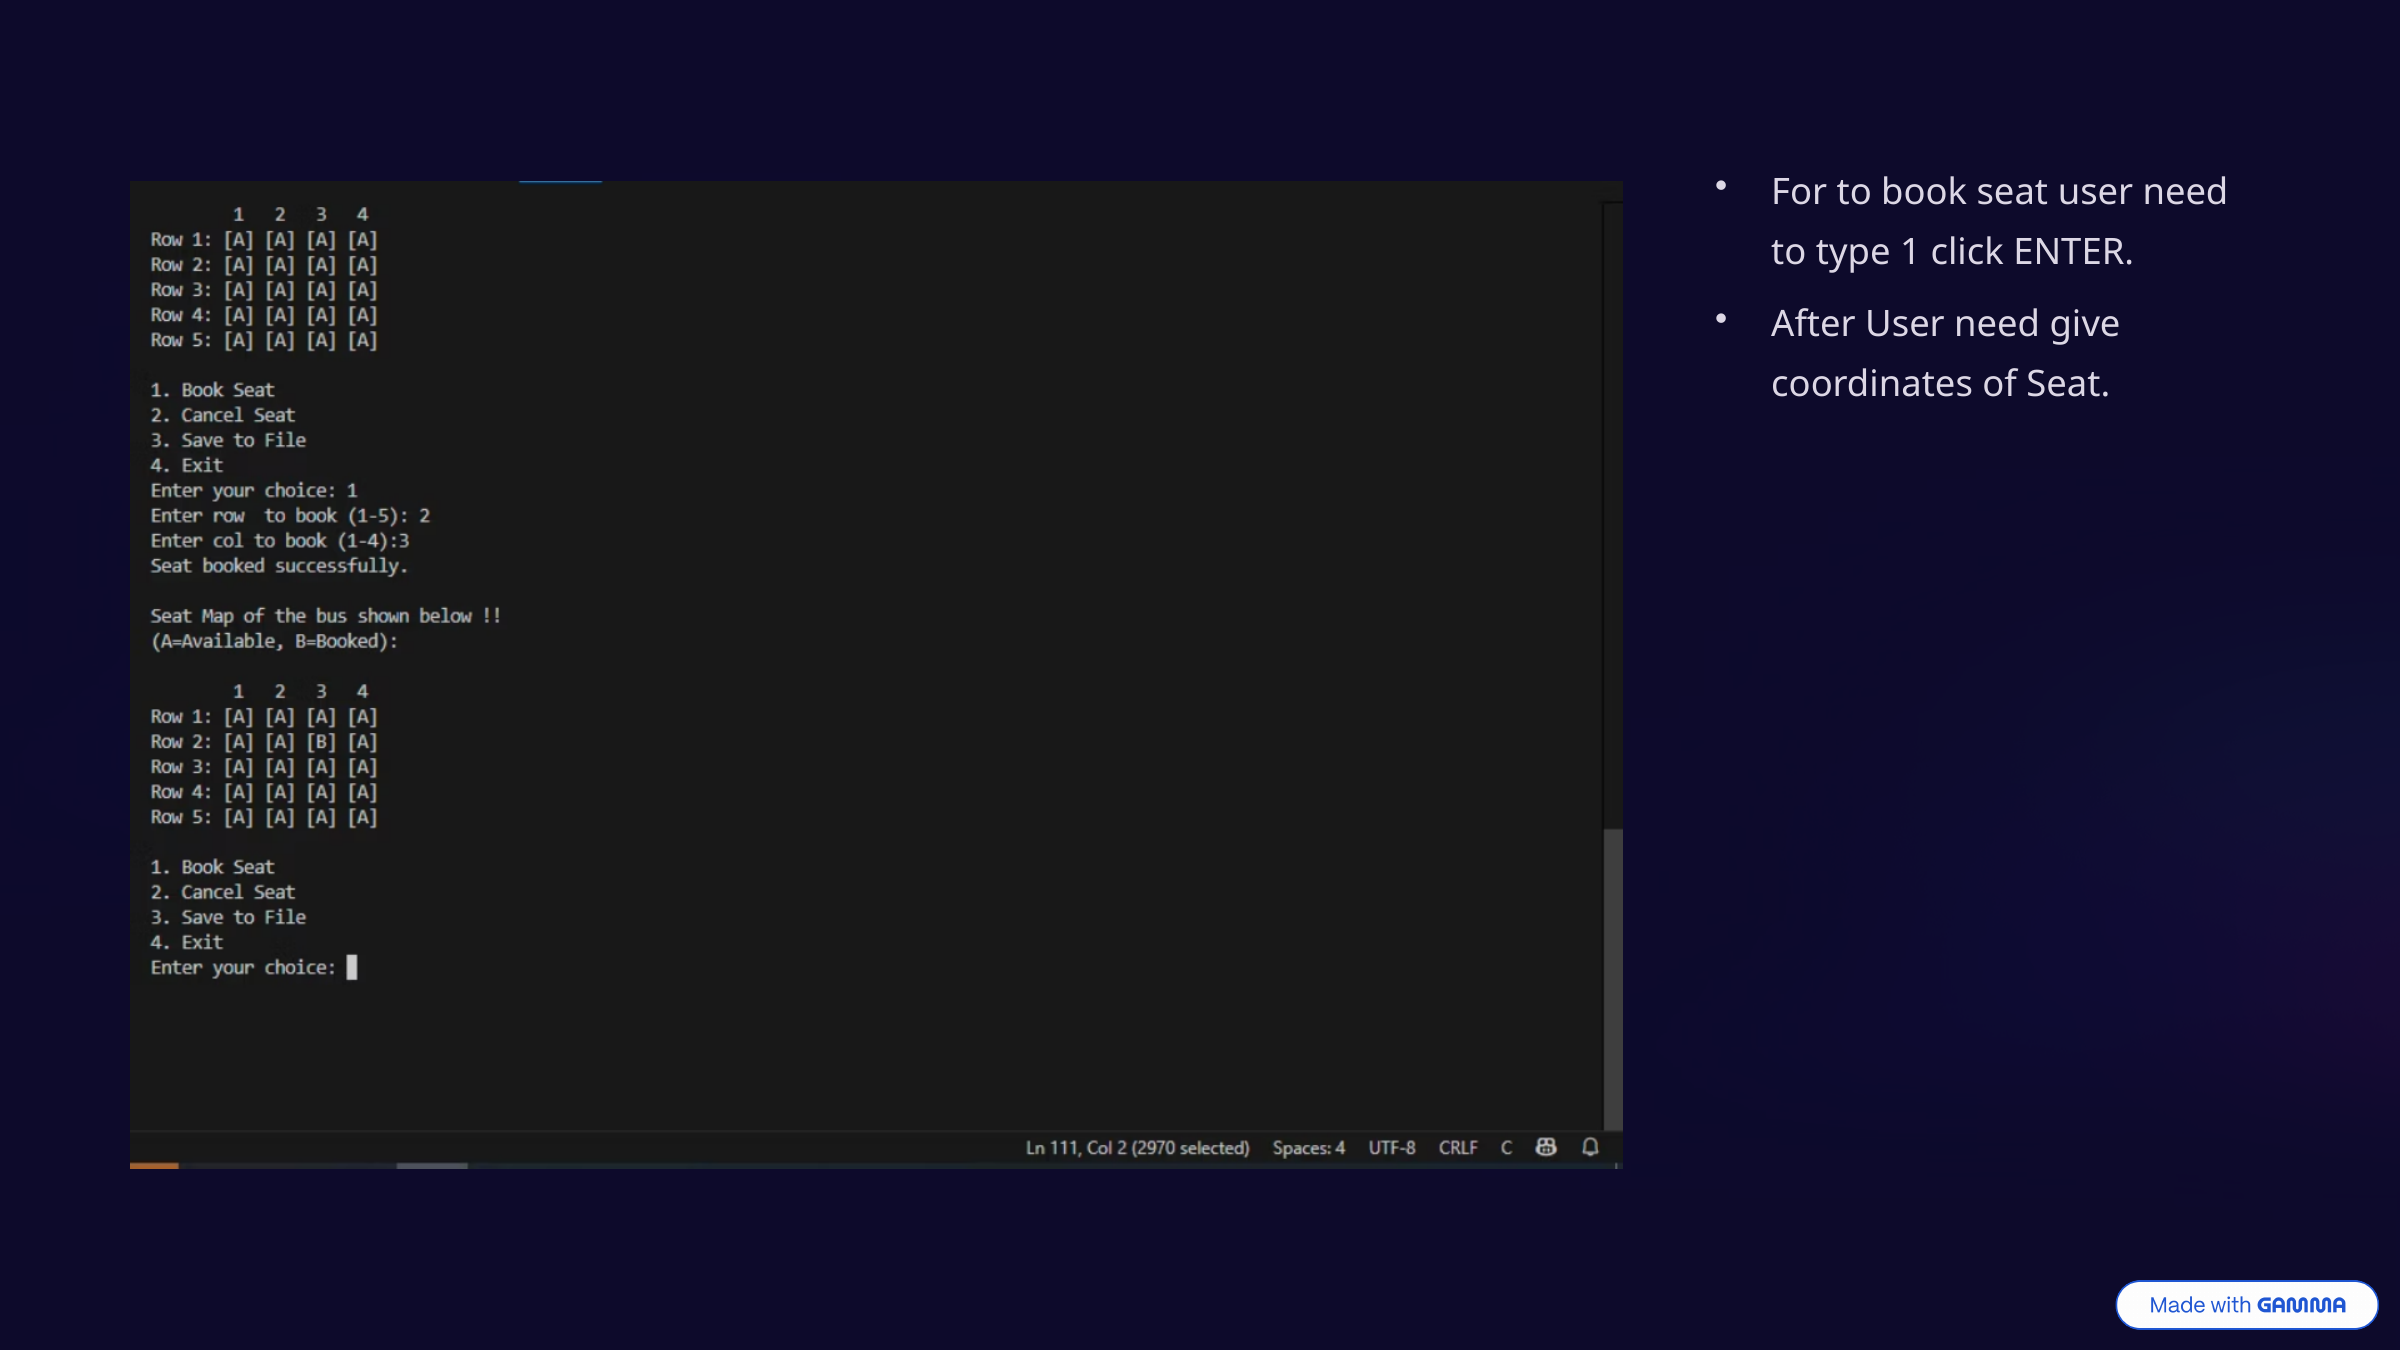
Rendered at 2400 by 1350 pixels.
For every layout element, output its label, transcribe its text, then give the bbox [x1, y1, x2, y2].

text_box For to book seat user need to type 1 click ENTER. [1715, 152, 2271, 272]
picture [130, 181, 1623, 1169]
picture [2106, 1271, 2389, 1339]
text_box After User need give coordinates of Seat. [1715, 284, 2271, 404]
